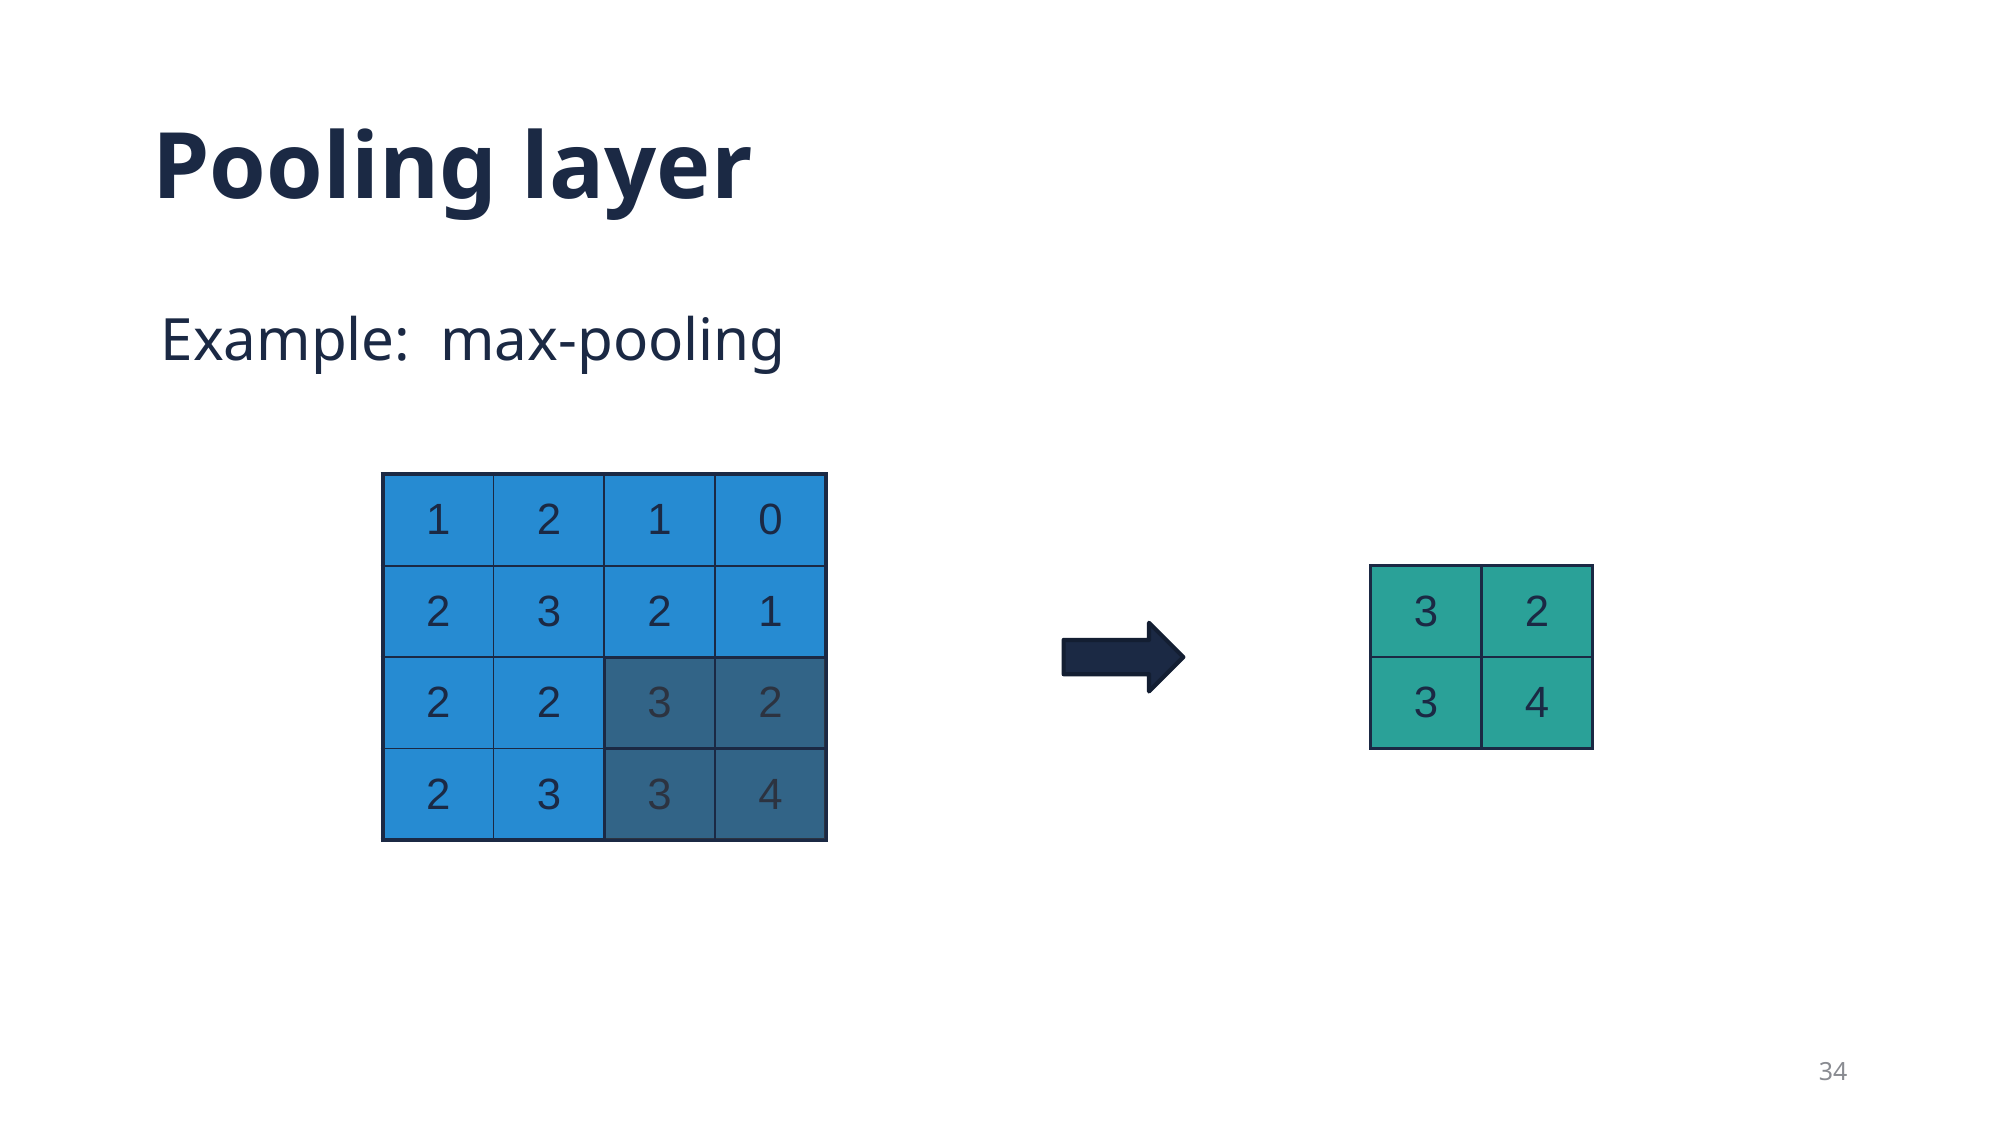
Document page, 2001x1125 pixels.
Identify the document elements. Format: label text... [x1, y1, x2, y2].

table_cell 3 [494, 567, 603, 656]
table_header [716, 659, 825, 747]
table_header 2 [1483, 567, 1591, 656]
table_cell 1 [716, 567, 824, 656]
table_header 3 [1372, 567, 1480, 656]
table_cell 2 [494, 658, 603, 748]
text_box [1061, 620, 1186, 694]
slide_number 34 [1412, 1042, 1863, 1103]
table_cell 3 [494, 749, 603, 838]
table_header 2 [494, 476, 603, 565]
table_header 0 [716, 476, 824, 565]
table_cell [716, 750, 825, 839]
table_cell 4 [1483, 658, 1591, 747]
table_header 1 [385, 476, 493, 565]
table_header 1 [605, 476, 714, 565]
table_header [606, 659, 714, 747]
title Pooling layer [137, 59, 1863, 278]
table_cell 2 [605, 567, 714, 656]
table_cell [606, 750, 714, 839]
table_cell 2 [385, 749, 493, 838]
table_cell 2 [385, 567, 493, 656]
table_cell 2 [385, 658, 493, 748]
table_cell 3 [1372, 658, 1480, 747]
